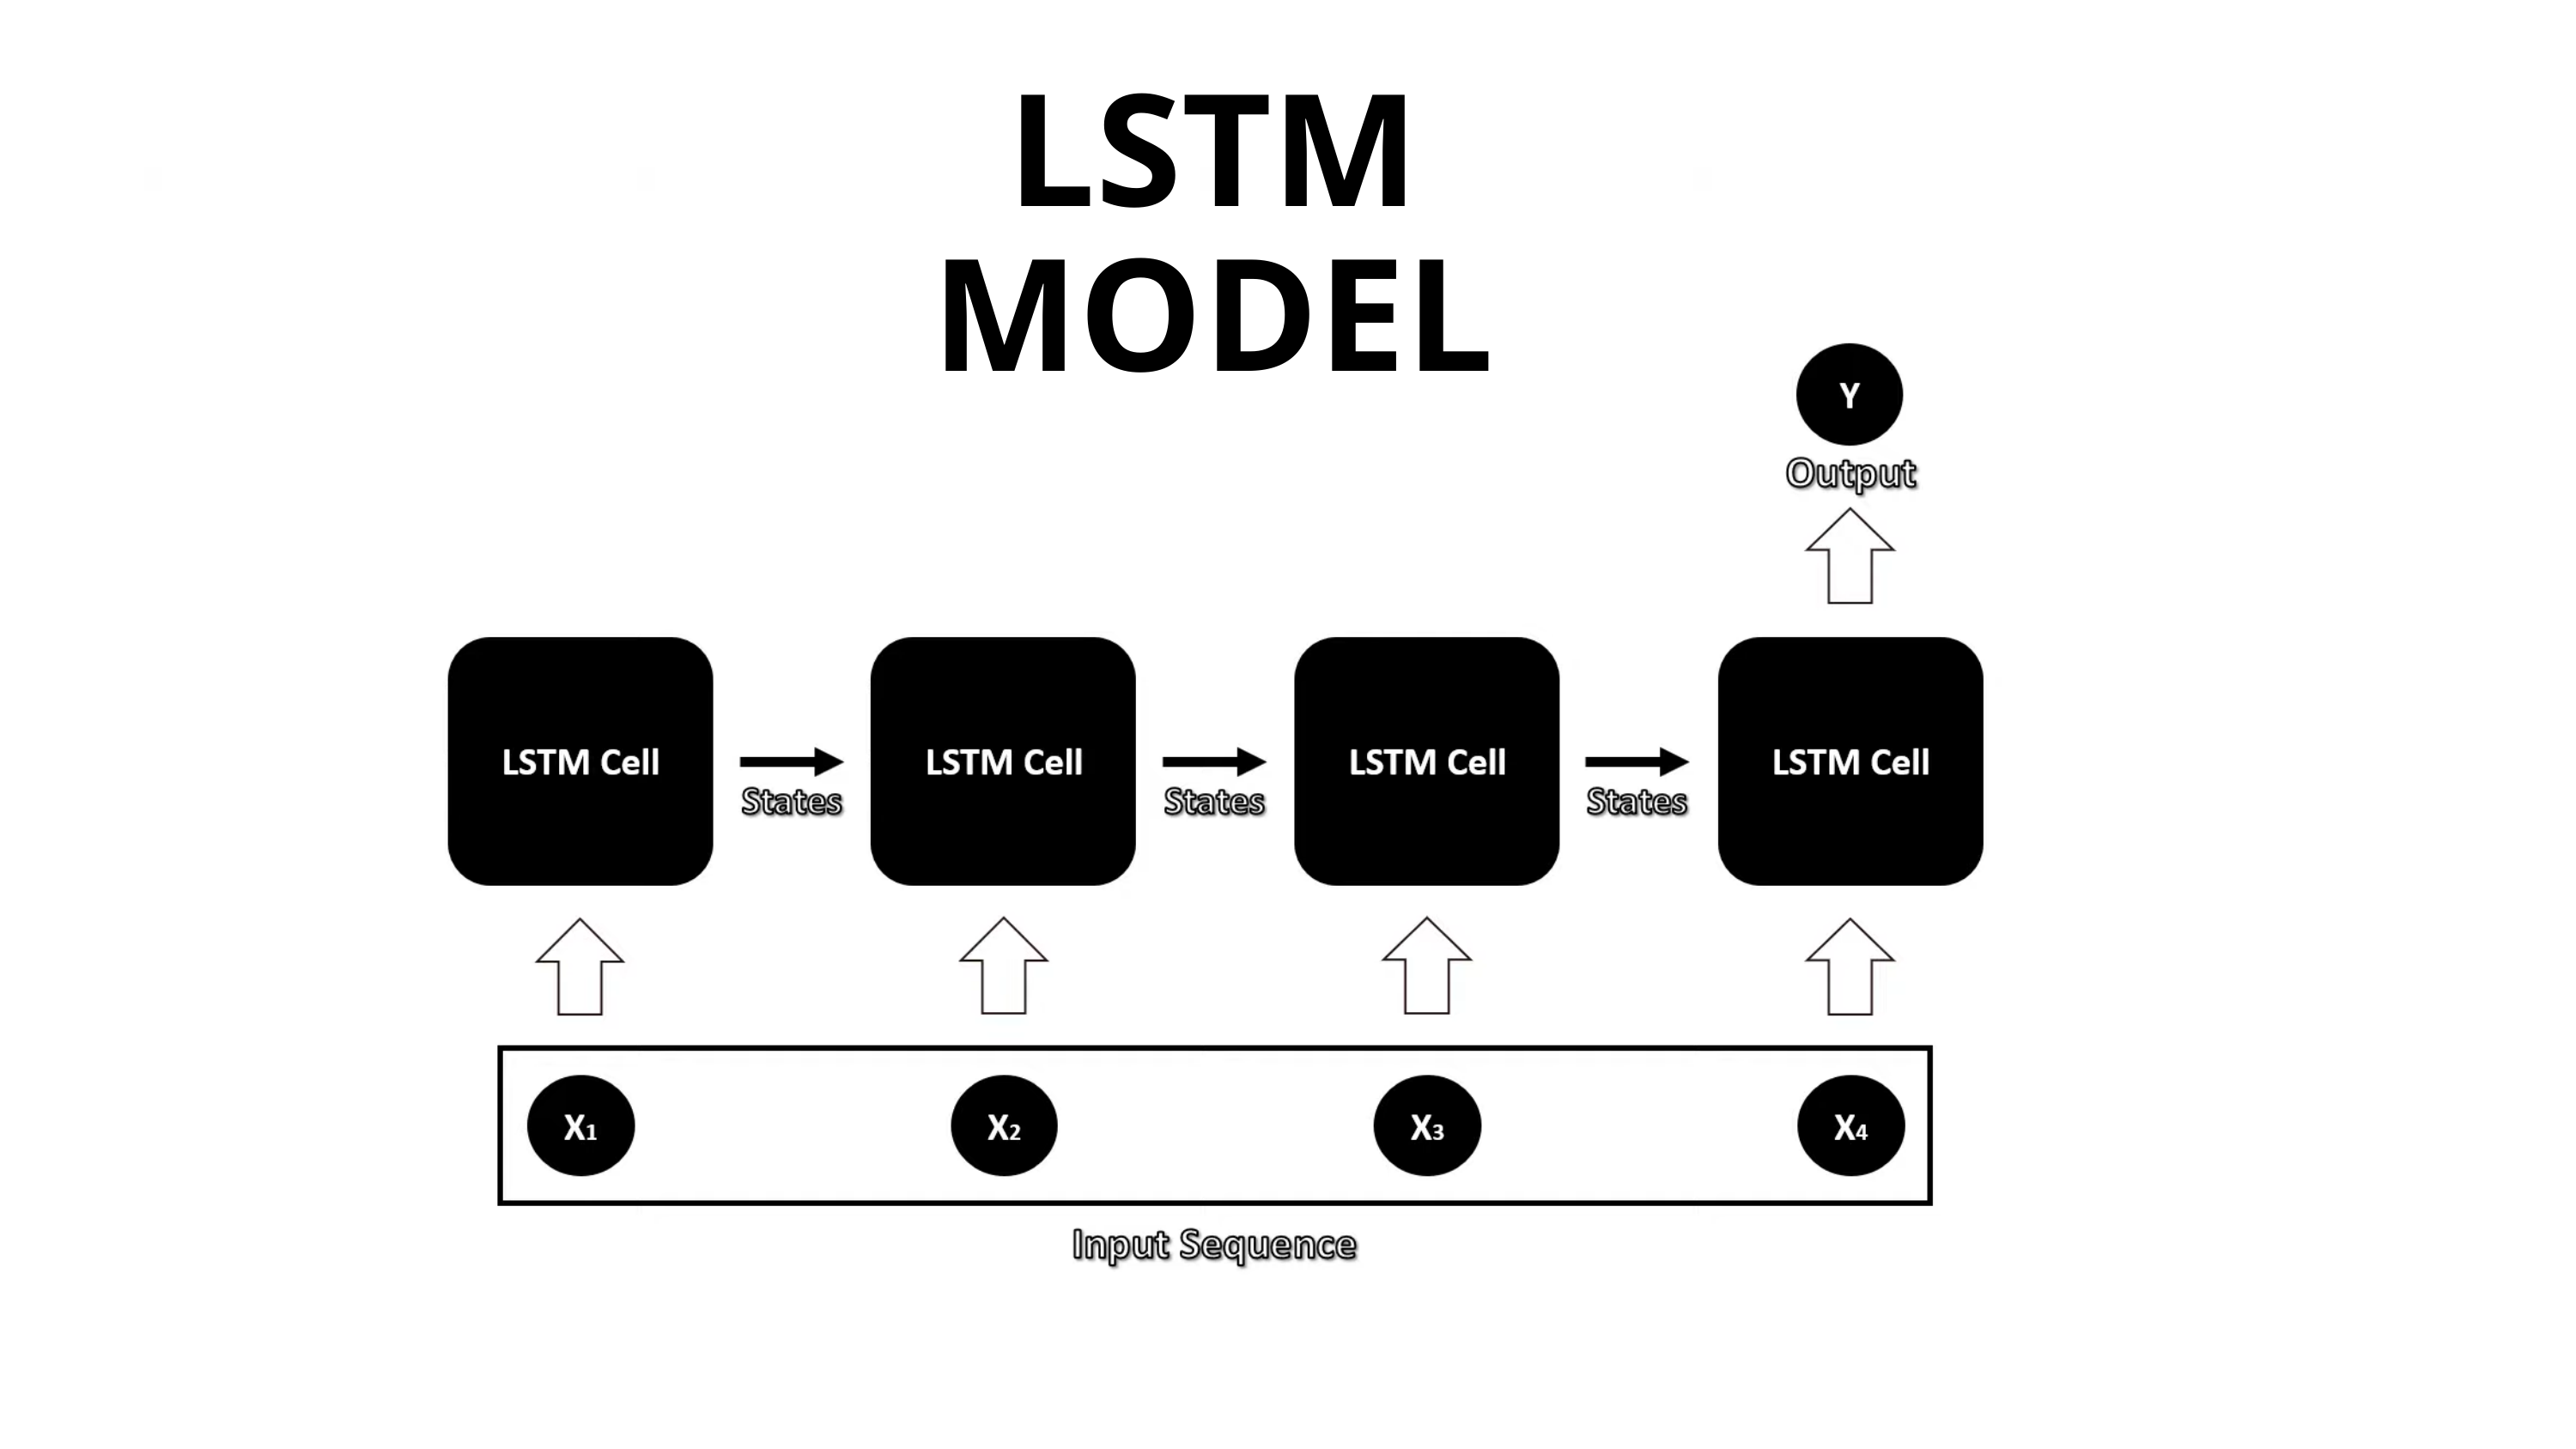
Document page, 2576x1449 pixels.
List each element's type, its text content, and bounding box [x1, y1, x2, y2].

text_box [144, 167, 2257, 1355]
text_box LSTM MODEL [751, 72, 1675, 403]
